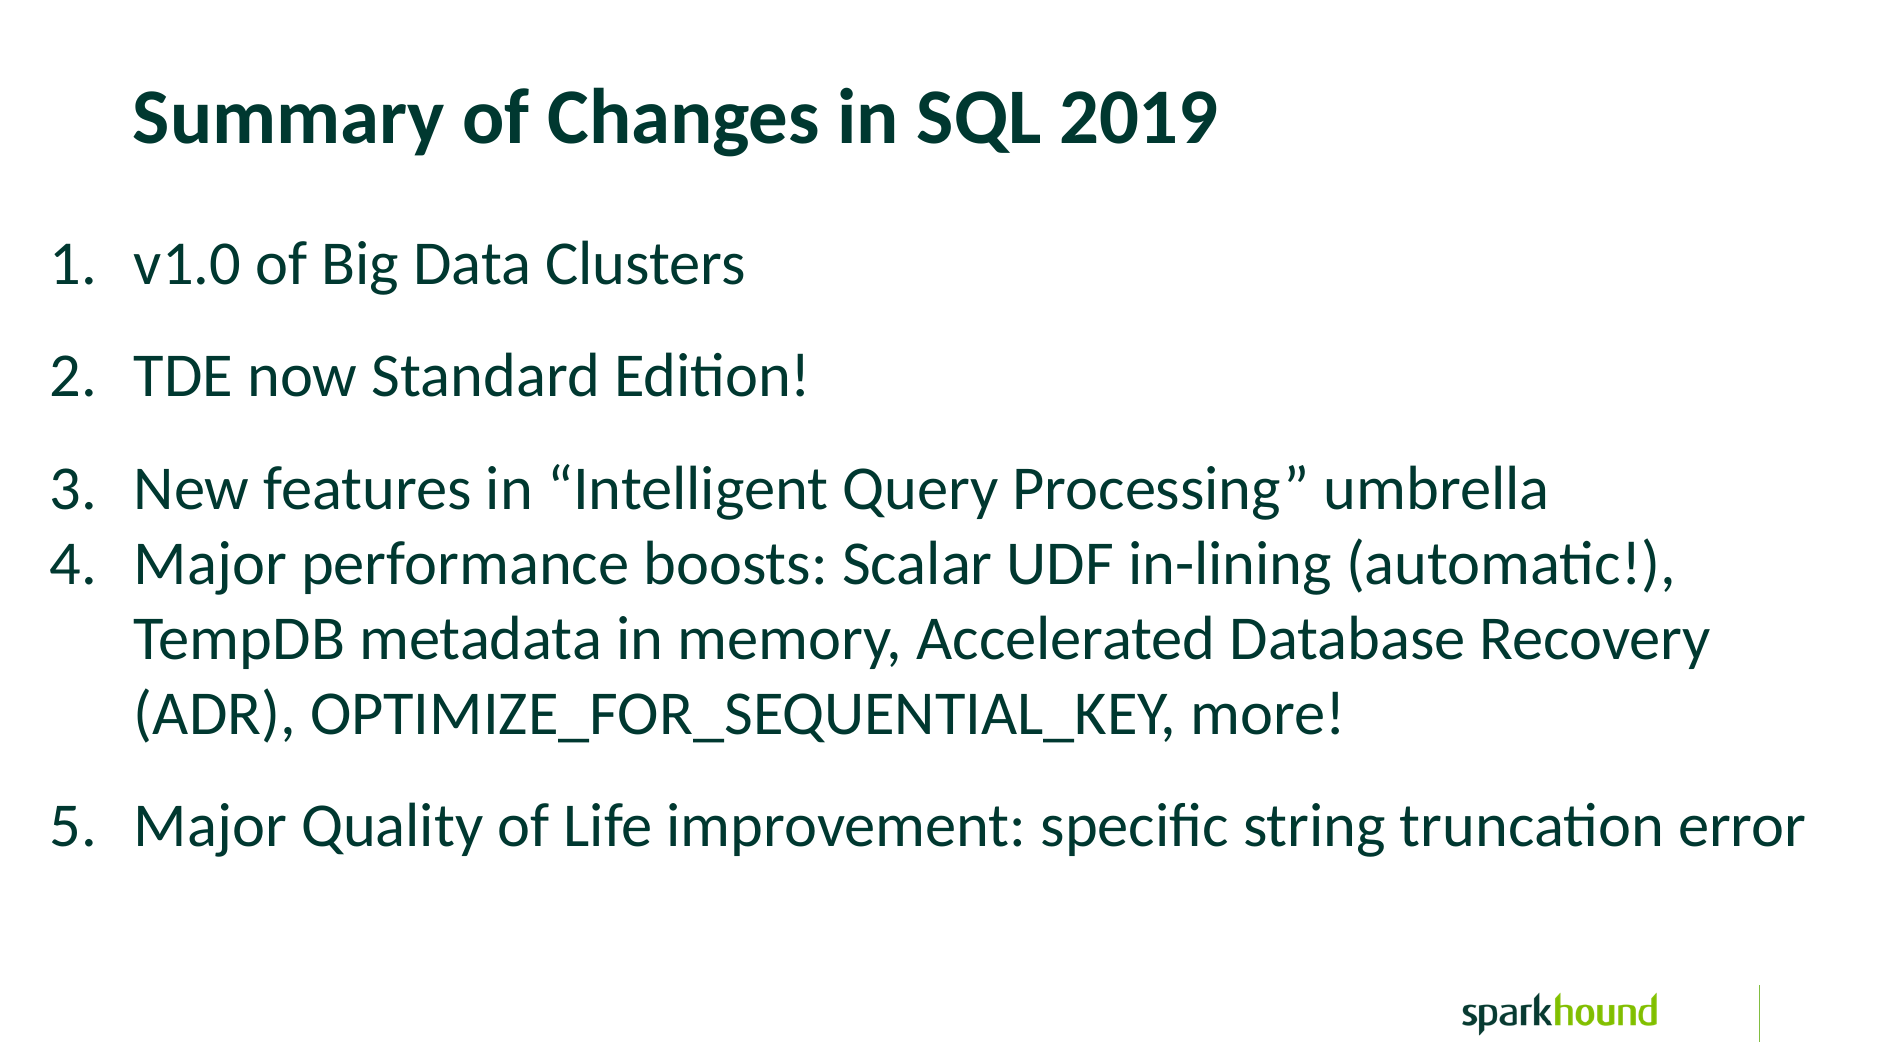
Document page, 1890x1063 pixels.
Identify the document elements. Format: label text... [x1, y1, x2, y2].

text_box v1.0 of Big Data Clusters TDE now Standard Edition! New features in “Intelligent Query Processing” umbrella Major performance boosts: Scalar UDF in-lining (automatic!), TempDB metadata in memory, Accelerated Database Recovery (ADR), OPTIMIZE_FOR_SEQUENTIAL_KEY, more! Major Quality of Life improvement: specific string truncation error [34, 177, 1861, 1063]
title Summary of Changes in SQL 2019 [117, 59, 1890, 178]
